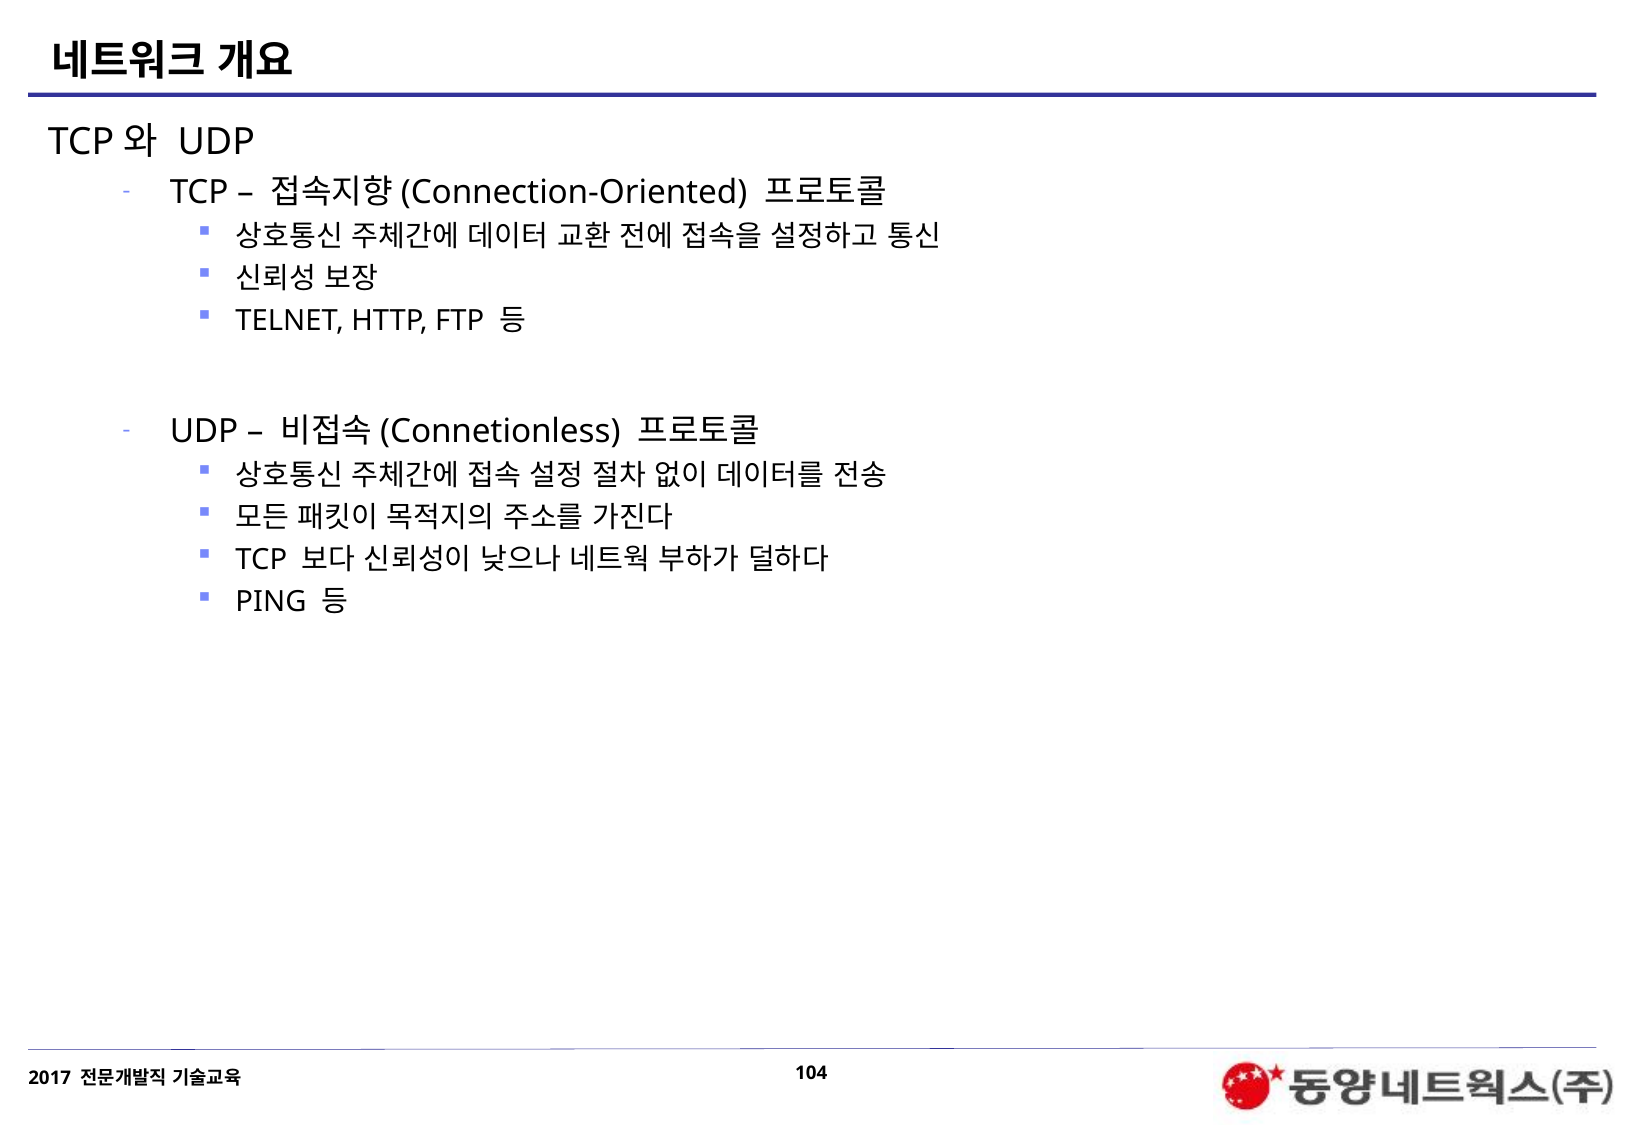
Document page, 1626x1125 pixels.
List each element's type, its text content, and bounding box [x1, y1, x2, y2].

title 네트워크 개요 [36, 25, 1325, 92]
picture [1213, 1051, 1625, 1125]
list TCP와 UDP TCP – 접속지향(Connection-Oriented) 프로토콜 상호통신 주체간에 데이터 교환 전에 접속을 설정하고 통신 신뢰성 보장 TELNET, HTTP, FTP 등 UDP – 비접속(Connetionless) 프로토콜 상호통신 주체간에 접속 설정 절차 없이 데이터를 전송 모든 패킷이 목적지의 주소를 가진다 TCP 보다 신뢰성이 낮으나 네트웍 부하가 덜하다 PING 등 [37, 112, 1588, 618]
